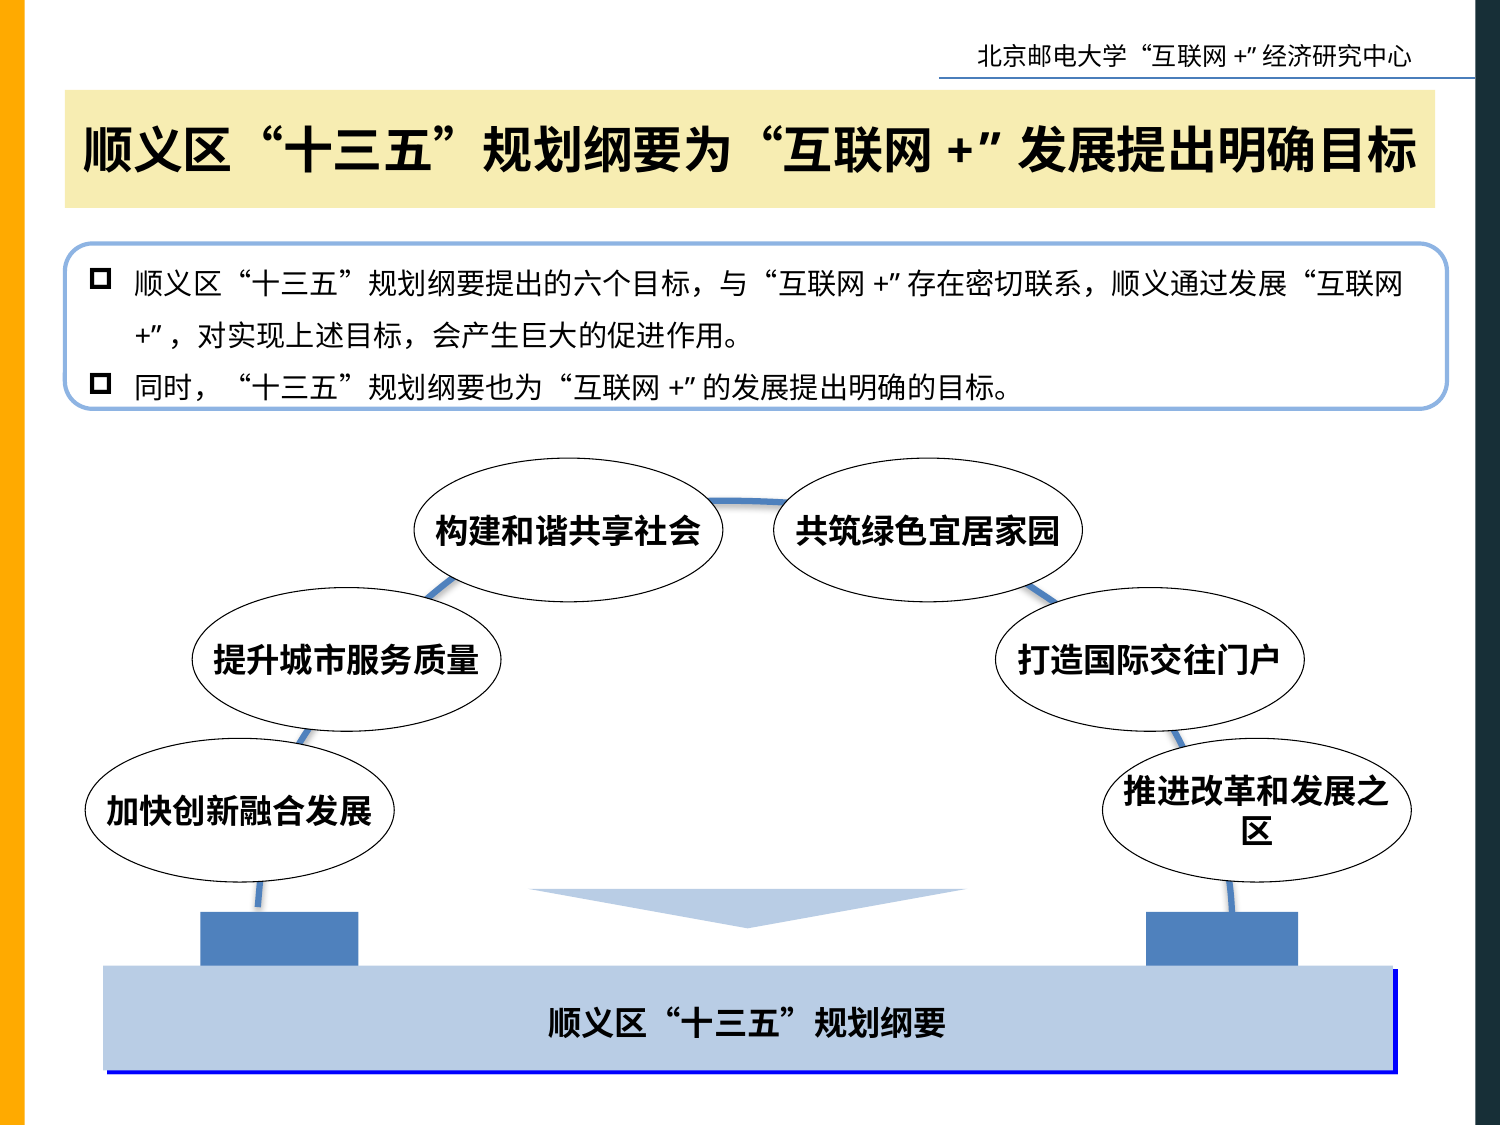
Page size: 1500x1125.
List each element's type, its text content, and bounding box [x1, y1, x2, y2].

text_box 顺义区“十三五”规划纲要提出的六个目标，与“互联网+”存在密切联系，顺义通过发展“互联网+”，对实现上述目标，会产生巨大的促进作用。 同时，“十三五”规划纲要也为“互联网+”的发展提出明确的目标。 [62, 241, 1450, 411]
text_box 顺义区“十三五”规划纲要为“互联网+”发展提出明确目标 [63, 88, 1437, 210]
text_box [84, 457, 1412, 1071]
